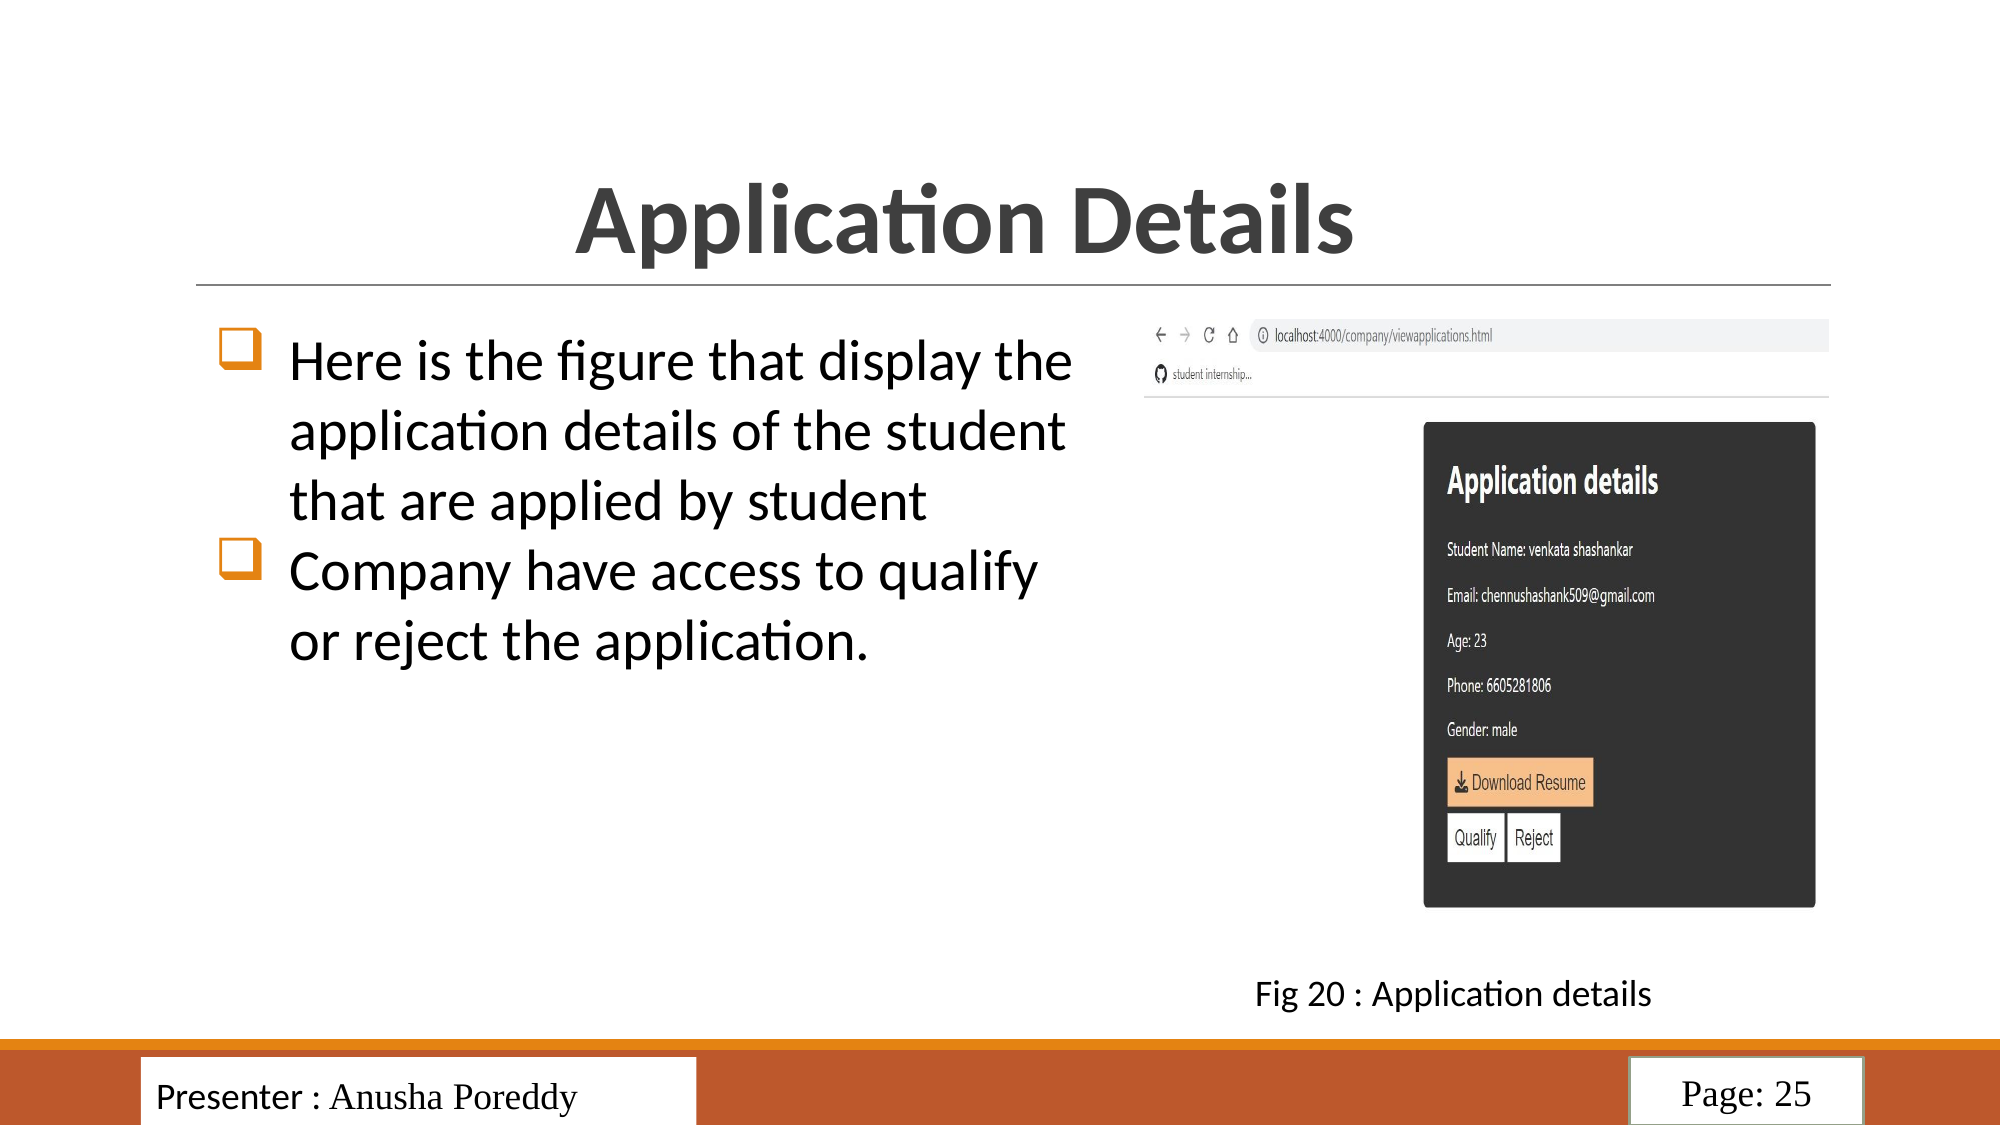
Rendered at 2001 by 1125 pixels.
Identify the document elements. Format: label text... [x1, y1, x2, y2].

text_box Page: 25 [1629, 1057, 1864, 1125]
text_box Presenter : Anusha Poreddy [140, 1057, 697, 1125]
picture [1144, 319, 1830, 930]
text_box Here is the figure that display the application details of the student that are applied by student Company have access to qualify or reject the application. [191, 307, 1114, 967]
text_box Fig 20 : Application details [1240, 953, 2000, 1029]
title Application Details [180, 91, 1752, 281]
